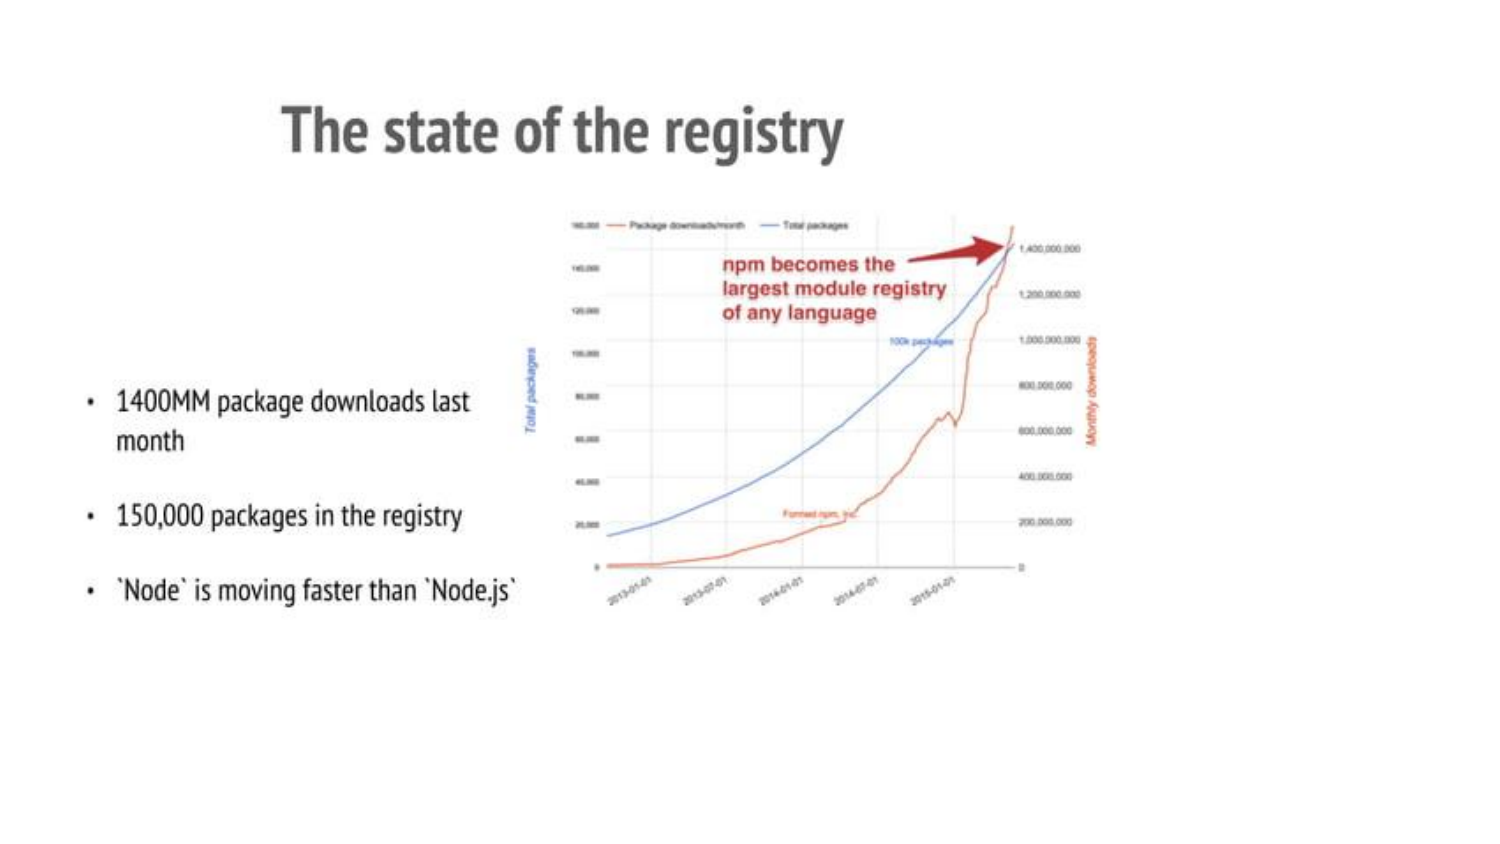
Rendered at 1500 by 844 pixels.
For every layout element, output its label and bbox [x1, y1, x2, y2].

picture [0, 0, 1126, 844]
